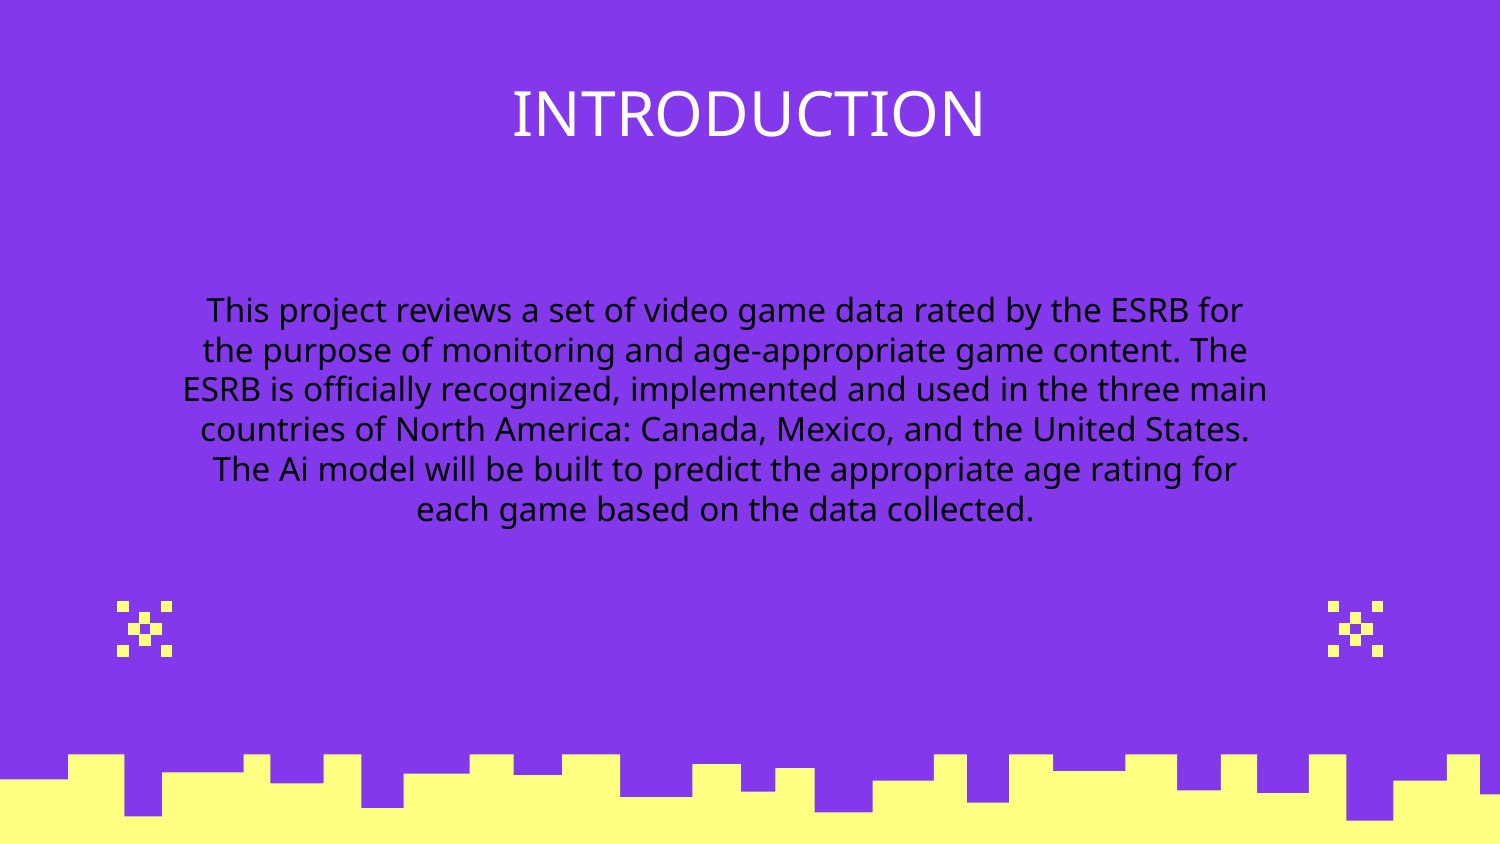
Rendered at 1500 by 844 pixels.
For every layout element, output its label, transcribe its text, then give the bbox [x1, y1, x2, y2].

subtitle This project reviews a set of video game data rated by the ESRB for the purpose of monitoring and age-appropriate game content. The ESRB is officially recognized, implemented and used in the three main countries of North America: Canada, Mexico, and the United States. The Ai model will be built to predict the appropriate age rating for each game based on the data collected. [176, 288, 1275, 649]
title INTRODUCTION [114, 73, 1386, 158]
